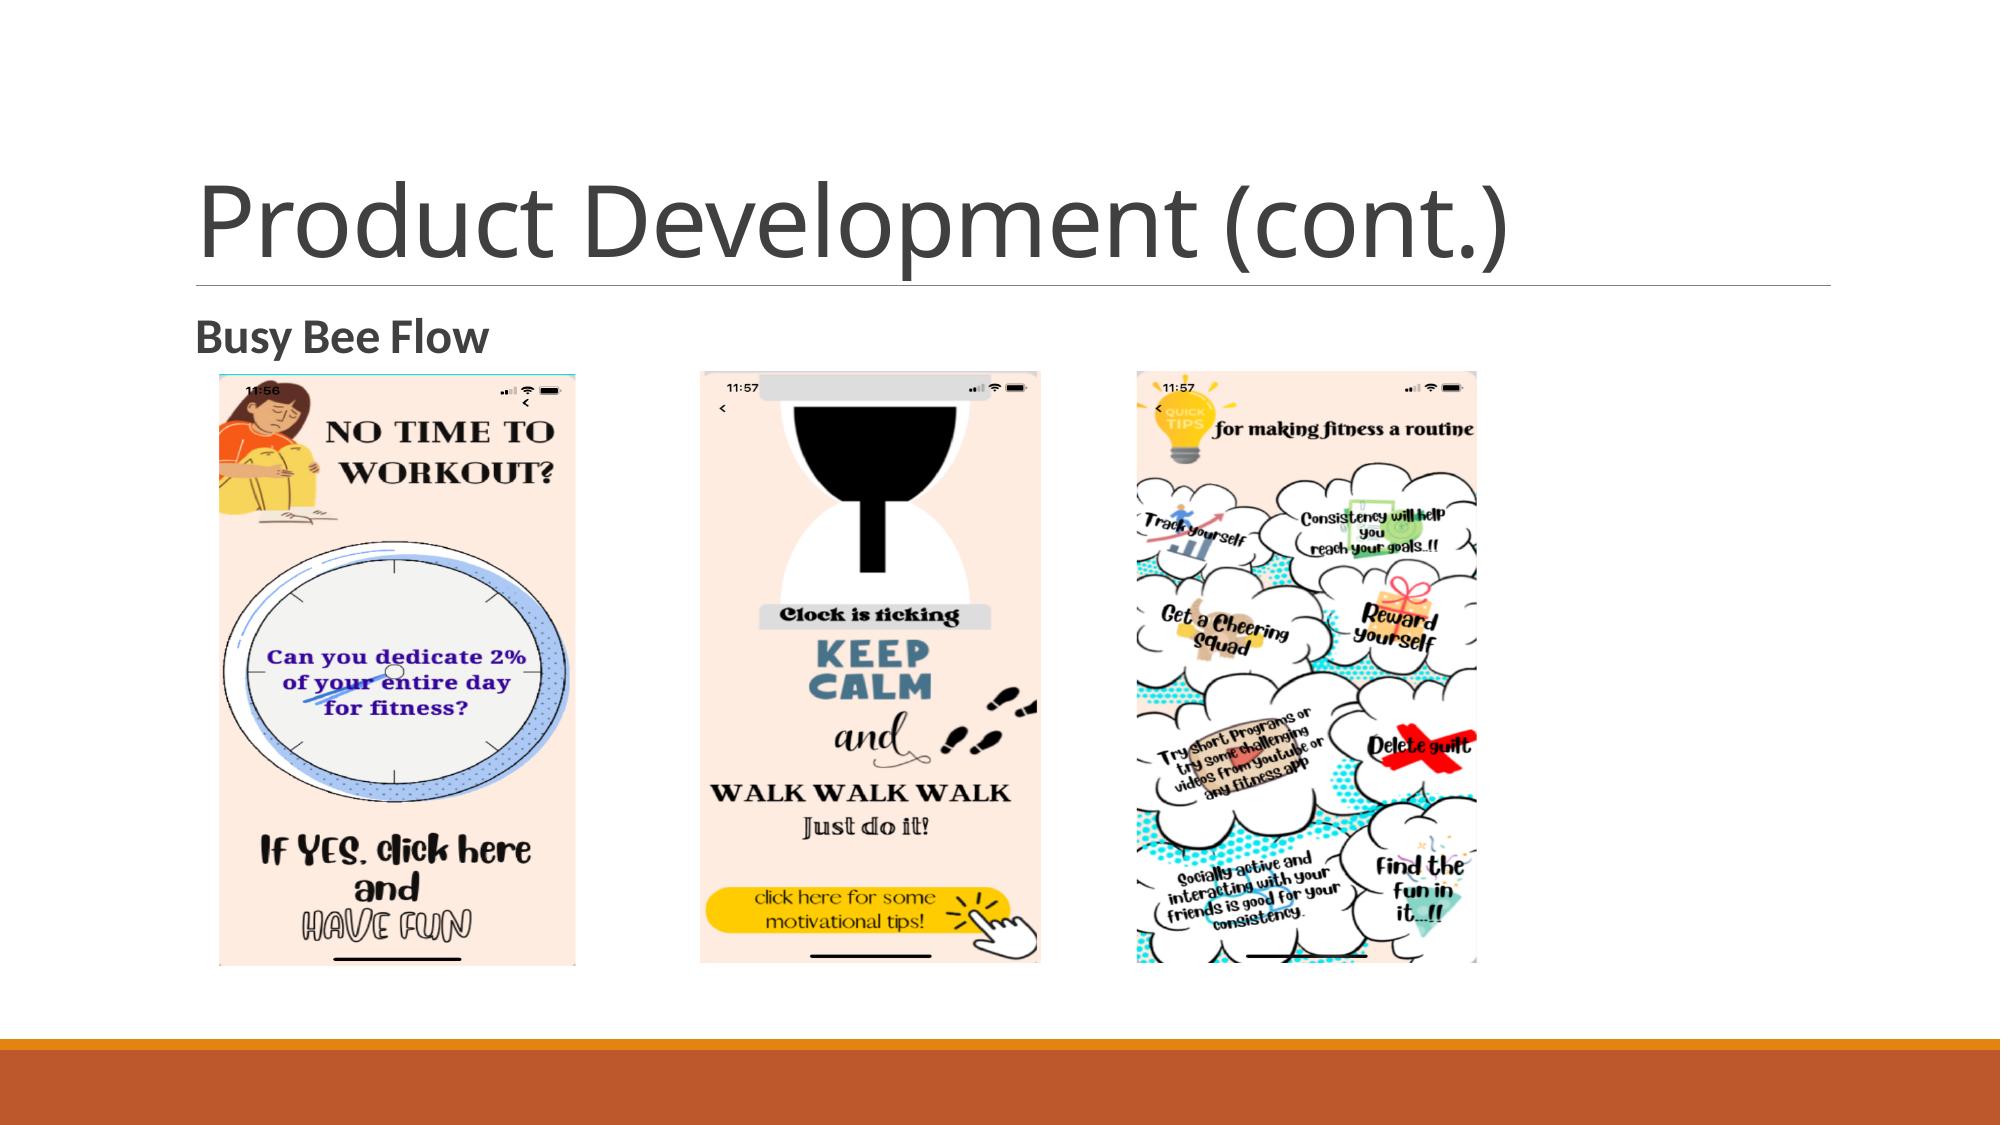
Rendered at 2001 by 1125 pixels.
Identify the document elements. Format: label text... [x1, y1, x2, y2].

list Busy Bee Flow [180, 302, 1830, 963]
picture [218, 374, 577, 967]
picture [699, 371, 1042, 964]
title Product Development (cont.) [180, 47, 1830, 285]
picture [1135, 371, 1478, 964]
